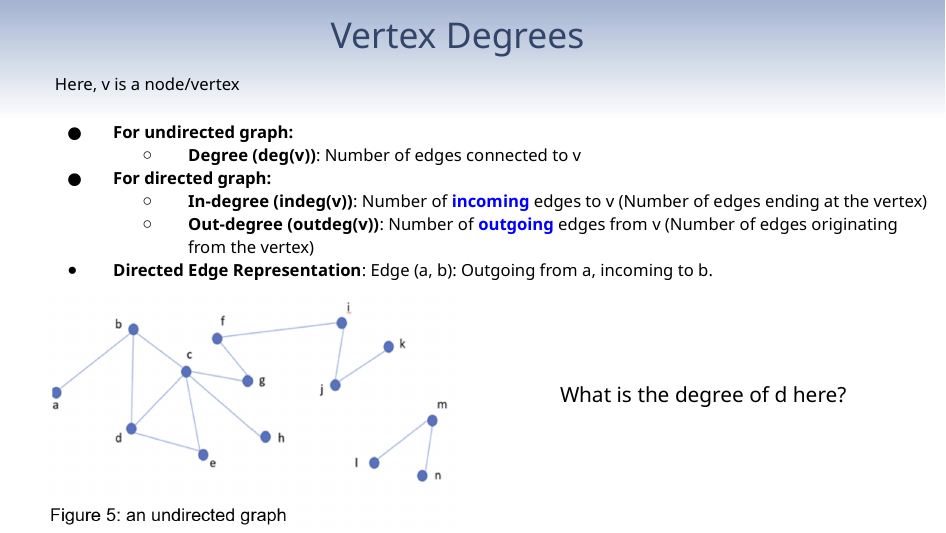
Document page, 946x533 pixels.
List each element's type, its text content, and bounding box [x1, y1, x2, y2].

title Vertex Degrees [43, 11, 738, 56]
text_box Here, v is a node/vertex For undirected graph: Degree (deg⁡(v)): Number of edges connected to v For directed graph: In-degree (indeg(v)): Number of incoming edges to v (Number of edges ending at the vertex) Out-degree (outdeg(v)): Number of outgoing edges from v (Number of edges originating from the vertex) Directed Edge Representation: Edge (a, b): Outgoing from a, incoming to b. [23, 56, 946, 306]
picture [0, 0, 945, 118]
picture [42, 291, 458, 528]
text_box What is the degree of d here? [545, 368, 918, 419]
